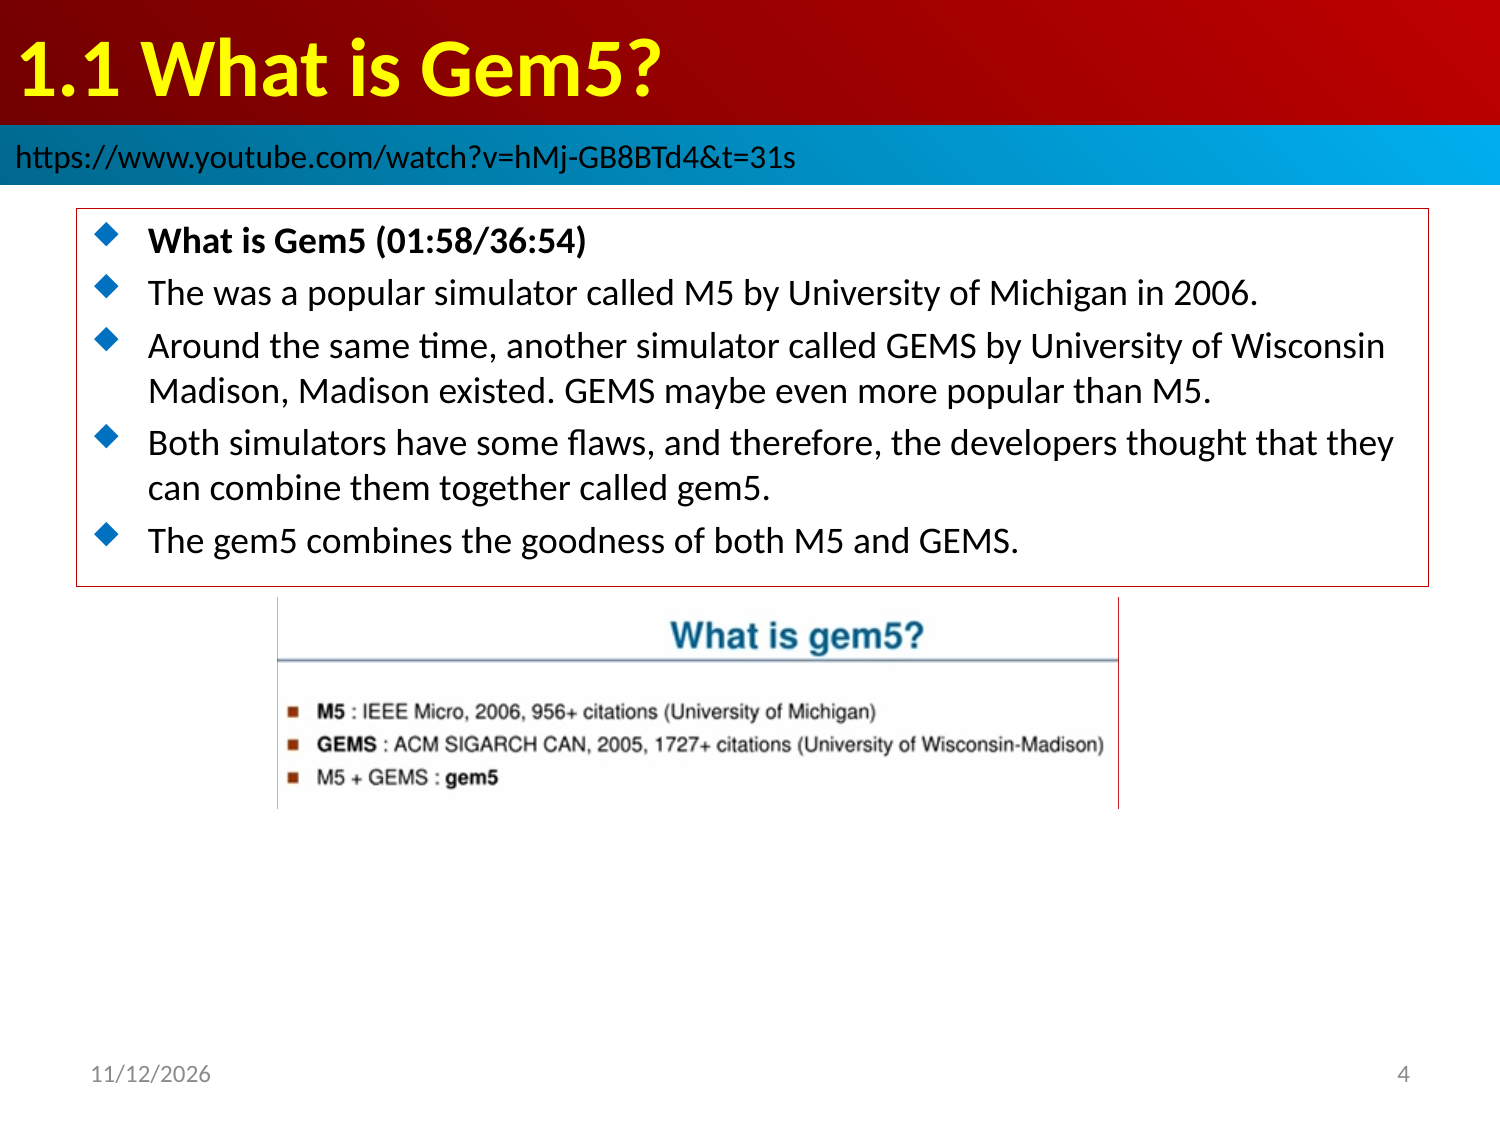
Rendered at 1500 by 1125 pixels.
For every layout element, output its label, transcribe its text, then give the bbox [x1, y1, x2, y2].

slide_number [75, 1042, 425, 1103]
text_box https://www.youtube.com/watch?v=hMj-GB8BTd4&t=31s [0, 125, 1500, 185]
title 1.1 What is Gem5? [0, 0, 1500, 125]
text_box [277, 597, 1119, 810]
subtitle What is Gem5 (01:58/36:54) The was a popular simulator called M5 by University of Michigan in 2006. Around the same time, another simulator called GEMS by University of Wisconsin Madison, Madison existed. GEMS maybe even more popular than M5. Both simulators have some flaws, and therefore, the developers thought that they can combine them together called gem5. The gem5 combines the goodness of both M5 and GEMS. [76, 208, 1429, 587]
slide_number 4 [1074, 1042, 1425, 1103]
